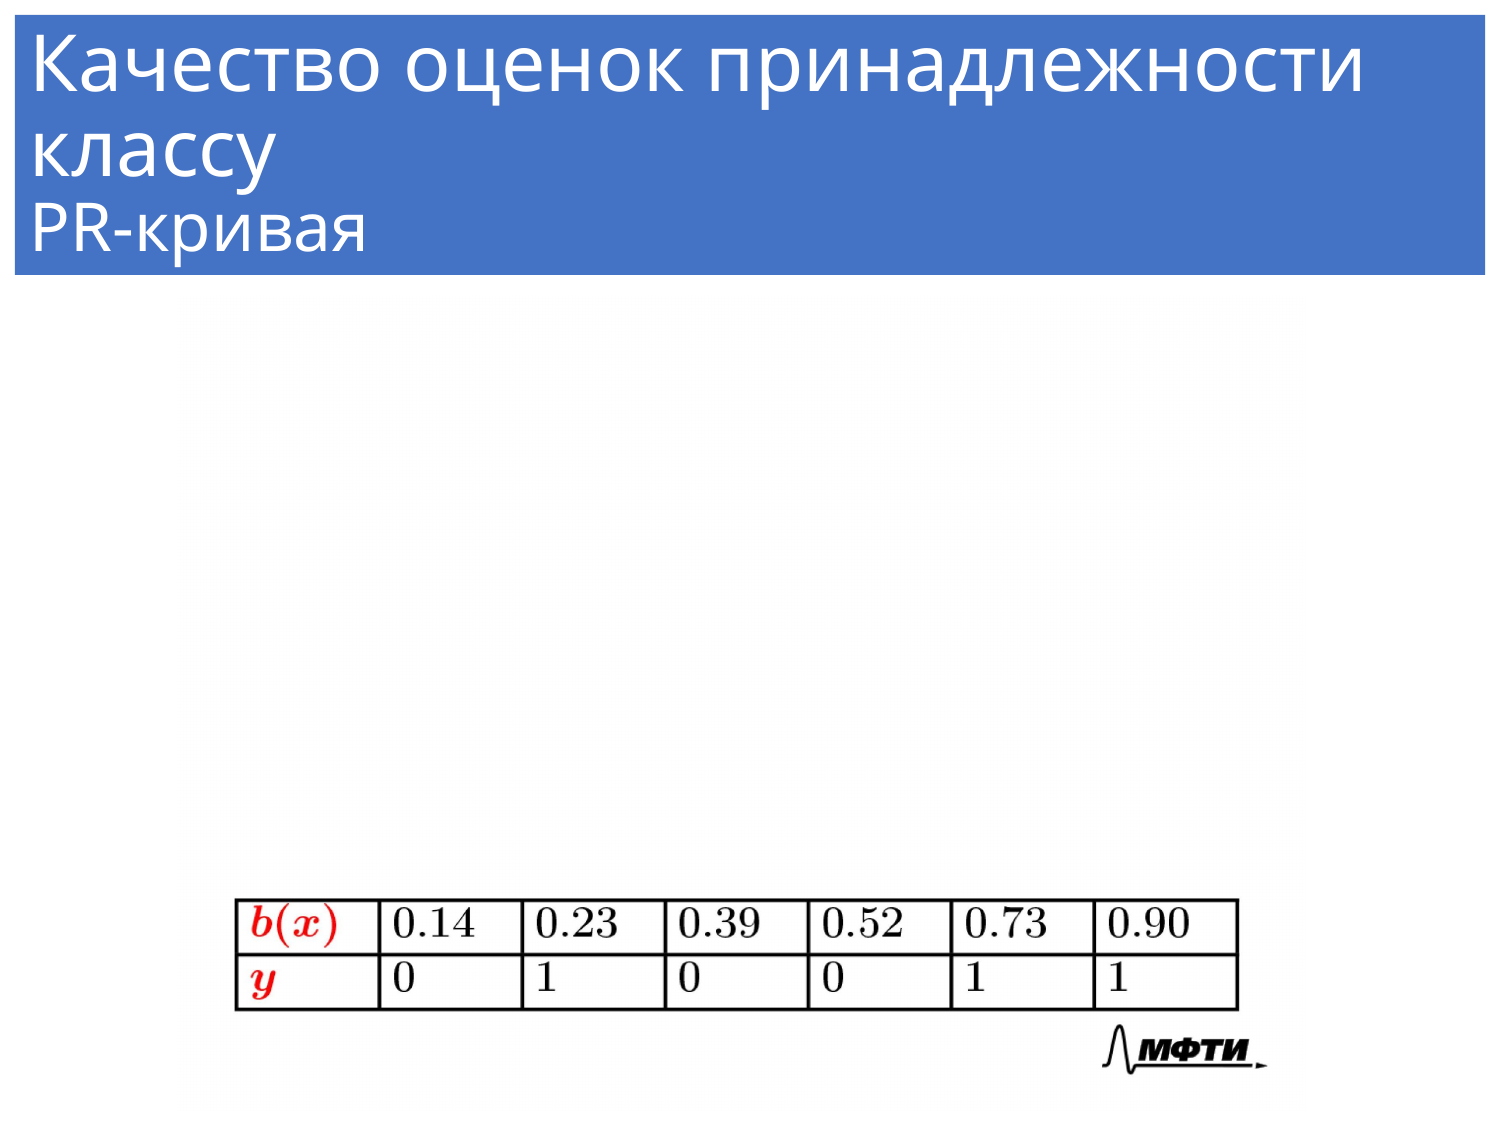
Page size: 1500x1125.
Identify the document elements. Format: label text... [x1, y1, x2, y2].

title Качество оценок принадлежности классу PR-кривая [14, 14, 1486, 275]
picture [177, 295, 1306, 1111]
